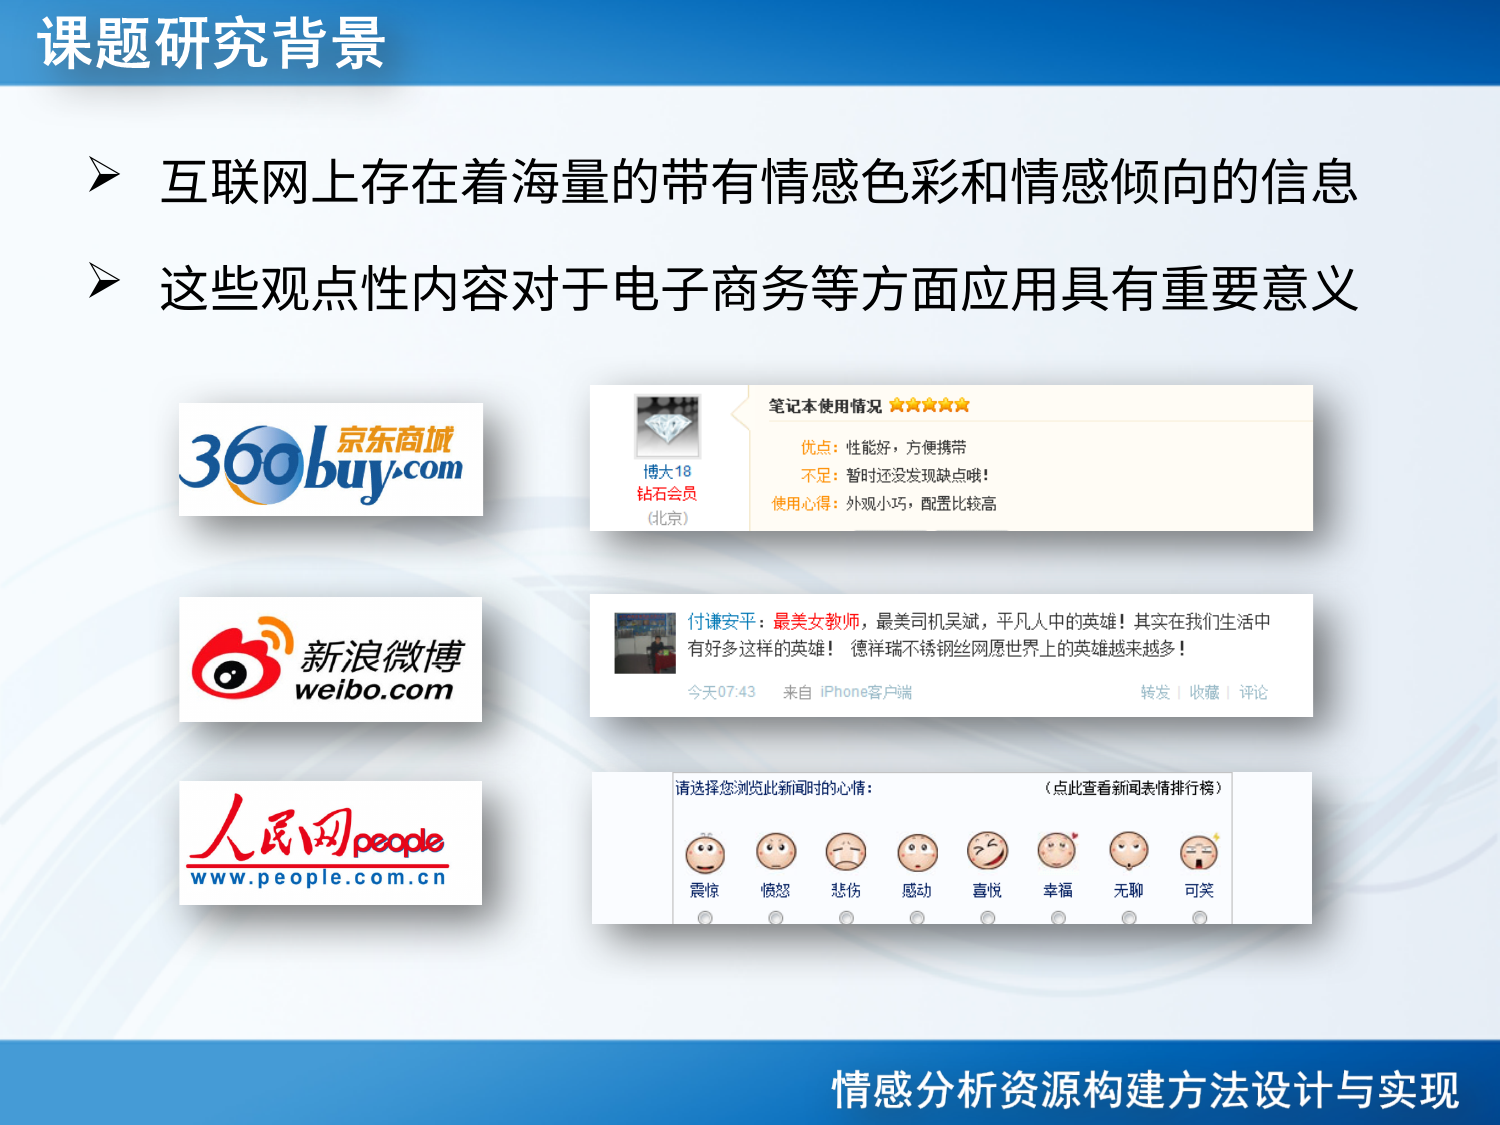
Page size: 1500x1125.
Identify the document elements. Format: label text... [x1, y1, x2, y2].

text_box 互联网上存在着海量的带有情感色彩和情感倾向的信息 [70, 131, 1400, 220]
picture [0, 0, 1500, 1125]
text_box 这些观点性内容对于电子商务等方面应用具有重要意义 [70, 237, 1400, 327]
